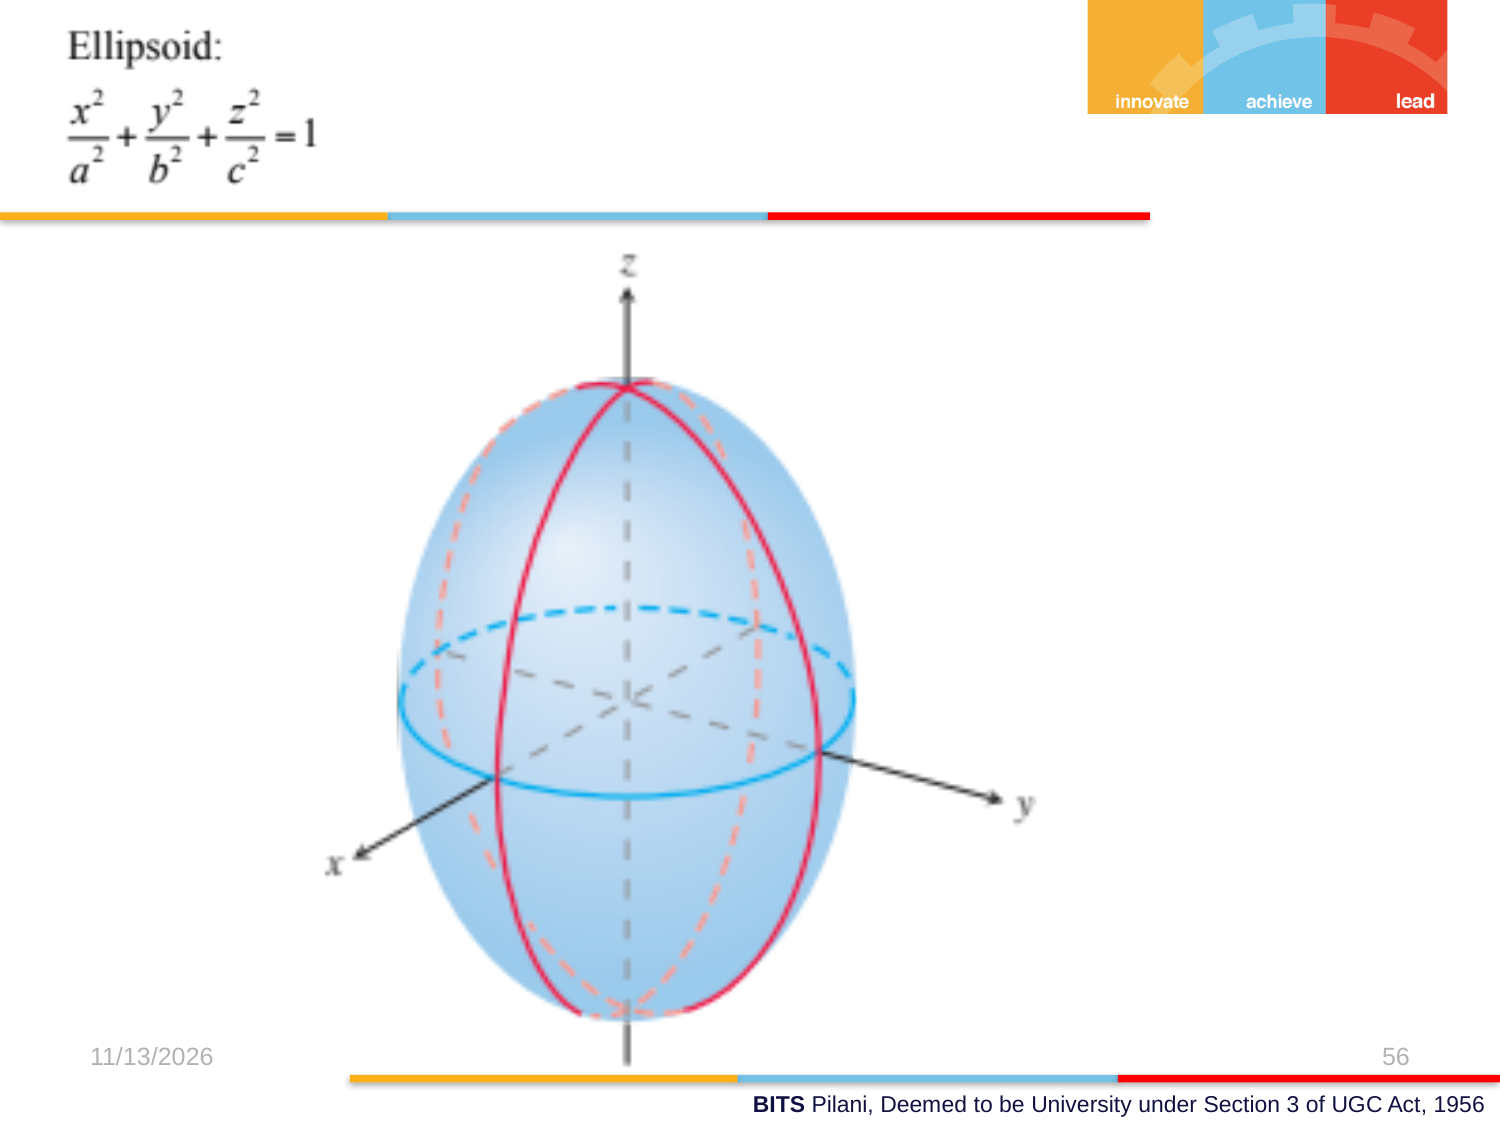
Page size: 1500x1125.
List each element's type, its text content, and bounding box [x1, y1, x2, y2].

picture [1087, 0, 1448, 114]
slide_number 56 [1074, 1025, 1425, 1085]
picture [324, 210, 1038, 1083]
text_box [62, 24, 319, 187]
slide_number 29/Oct/17 [75, 1025, 319, 1085]
